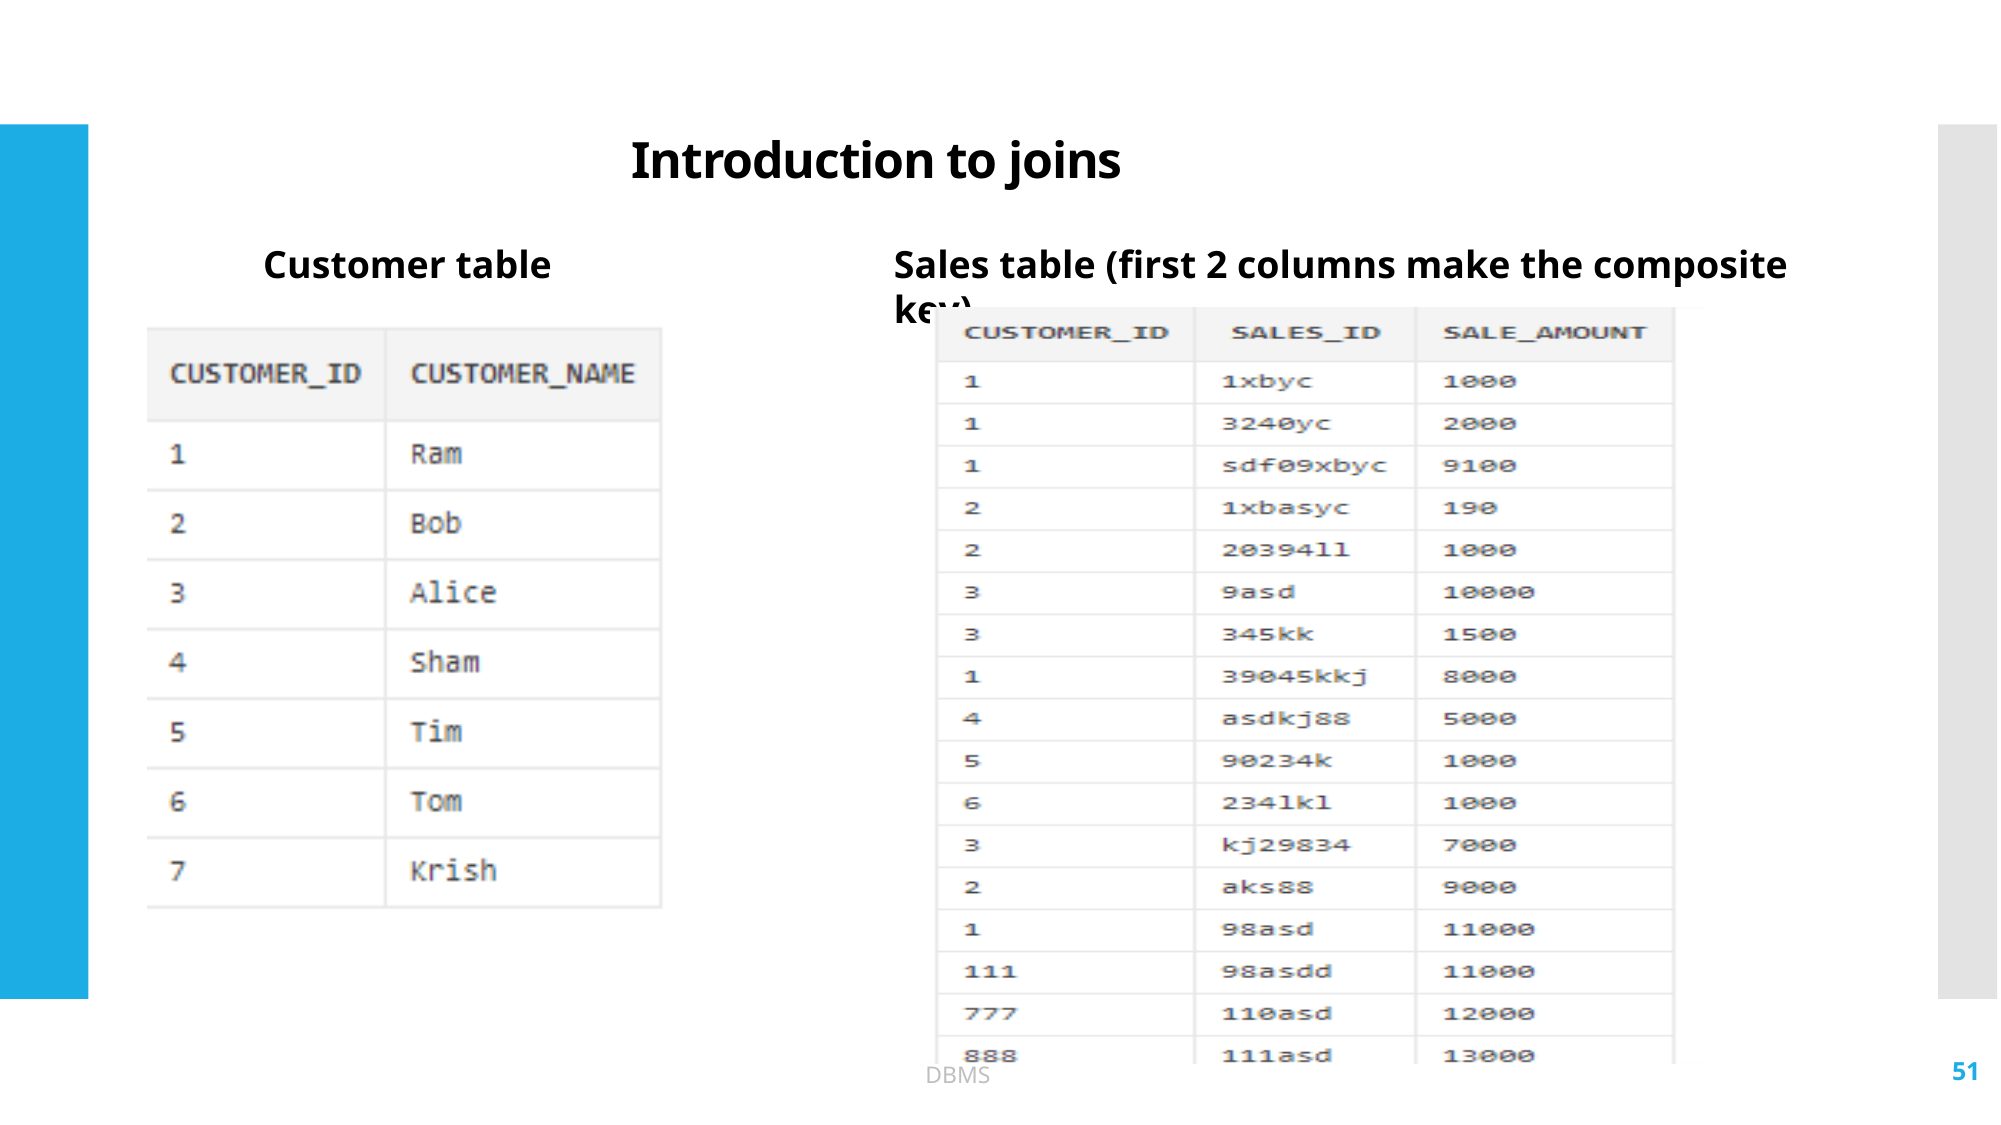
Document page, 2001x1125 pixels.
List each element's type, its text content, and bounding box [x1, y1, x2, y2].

text_box Sales table (first 2 columns make the composite key) [879, 233, 1890, 339]
slide_number 51 [1744, 1042, 1996, 1103]
picture [147, 320, 666, 915]
text_box Customer table [248, 233, 616, 294]
title Introduction to joins [86, 128, 1653, 189]
footer DBMS [473, 1046, 1443, 1107]
picture [929, 307, 1704, 1064]
